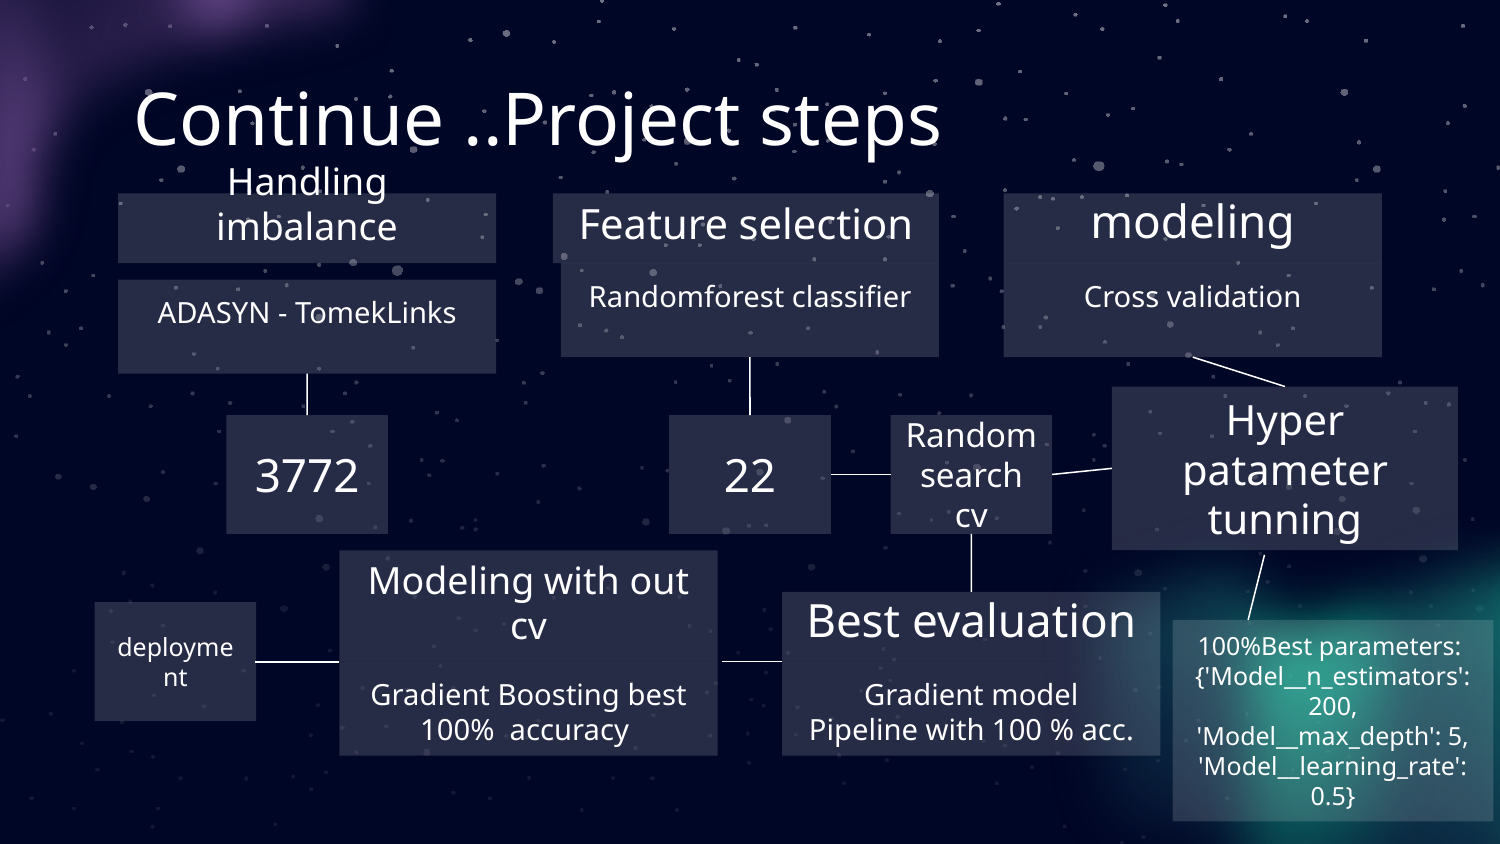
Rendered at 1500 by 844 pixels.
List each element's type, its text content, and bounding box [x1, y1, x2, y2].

title Continue ..Project steps [118, 57, 1382, 152]
text_box Modeling with out cv [339, 550, 718, 661]
text_box Gradient Boosting best 100% accuracy [339, 661, 718, 756]
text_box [1247, 554, 1265, 621]
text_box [1192, 356, 1286, 387]
text_box Best evaluation [782, 591, 1161, 661]
text_box 100%Best parameters: {'Model__n_estimators': 200, 'Model__max_depth': 5, 'Model__learning_rate': 0.5} [1172, 619, 1494, 822]
text_box Feature selection [552, 193, 939, 264]
text_box Cross validation [1003, 263, 1382, 358]
text_box 22 [669, 415, 831, 534]
text_box 3772 [226, 415, 388, 534]
text_box Hyper patameter tunning [1111, 386, 1458, 551]
text_box Handling imbalance [118, 193, 497, 264]
text_box ADASYN - TomekLinks [118, 279, 497, 374]
text_box Random search cv [890, 415, 1053, 534]
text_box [1051, 468, 1113, 475]
text_box Randomforest classifier [560, 263, 939, 358]
text_box deployment [94, 602, 257, 722]
picture [0, 0, 1500, 844]
text_box modeling [1003, 193, 1382, 263]
text_box Gradient model Pipeline with 100 % acc. [782, 661, 1161, 756]
